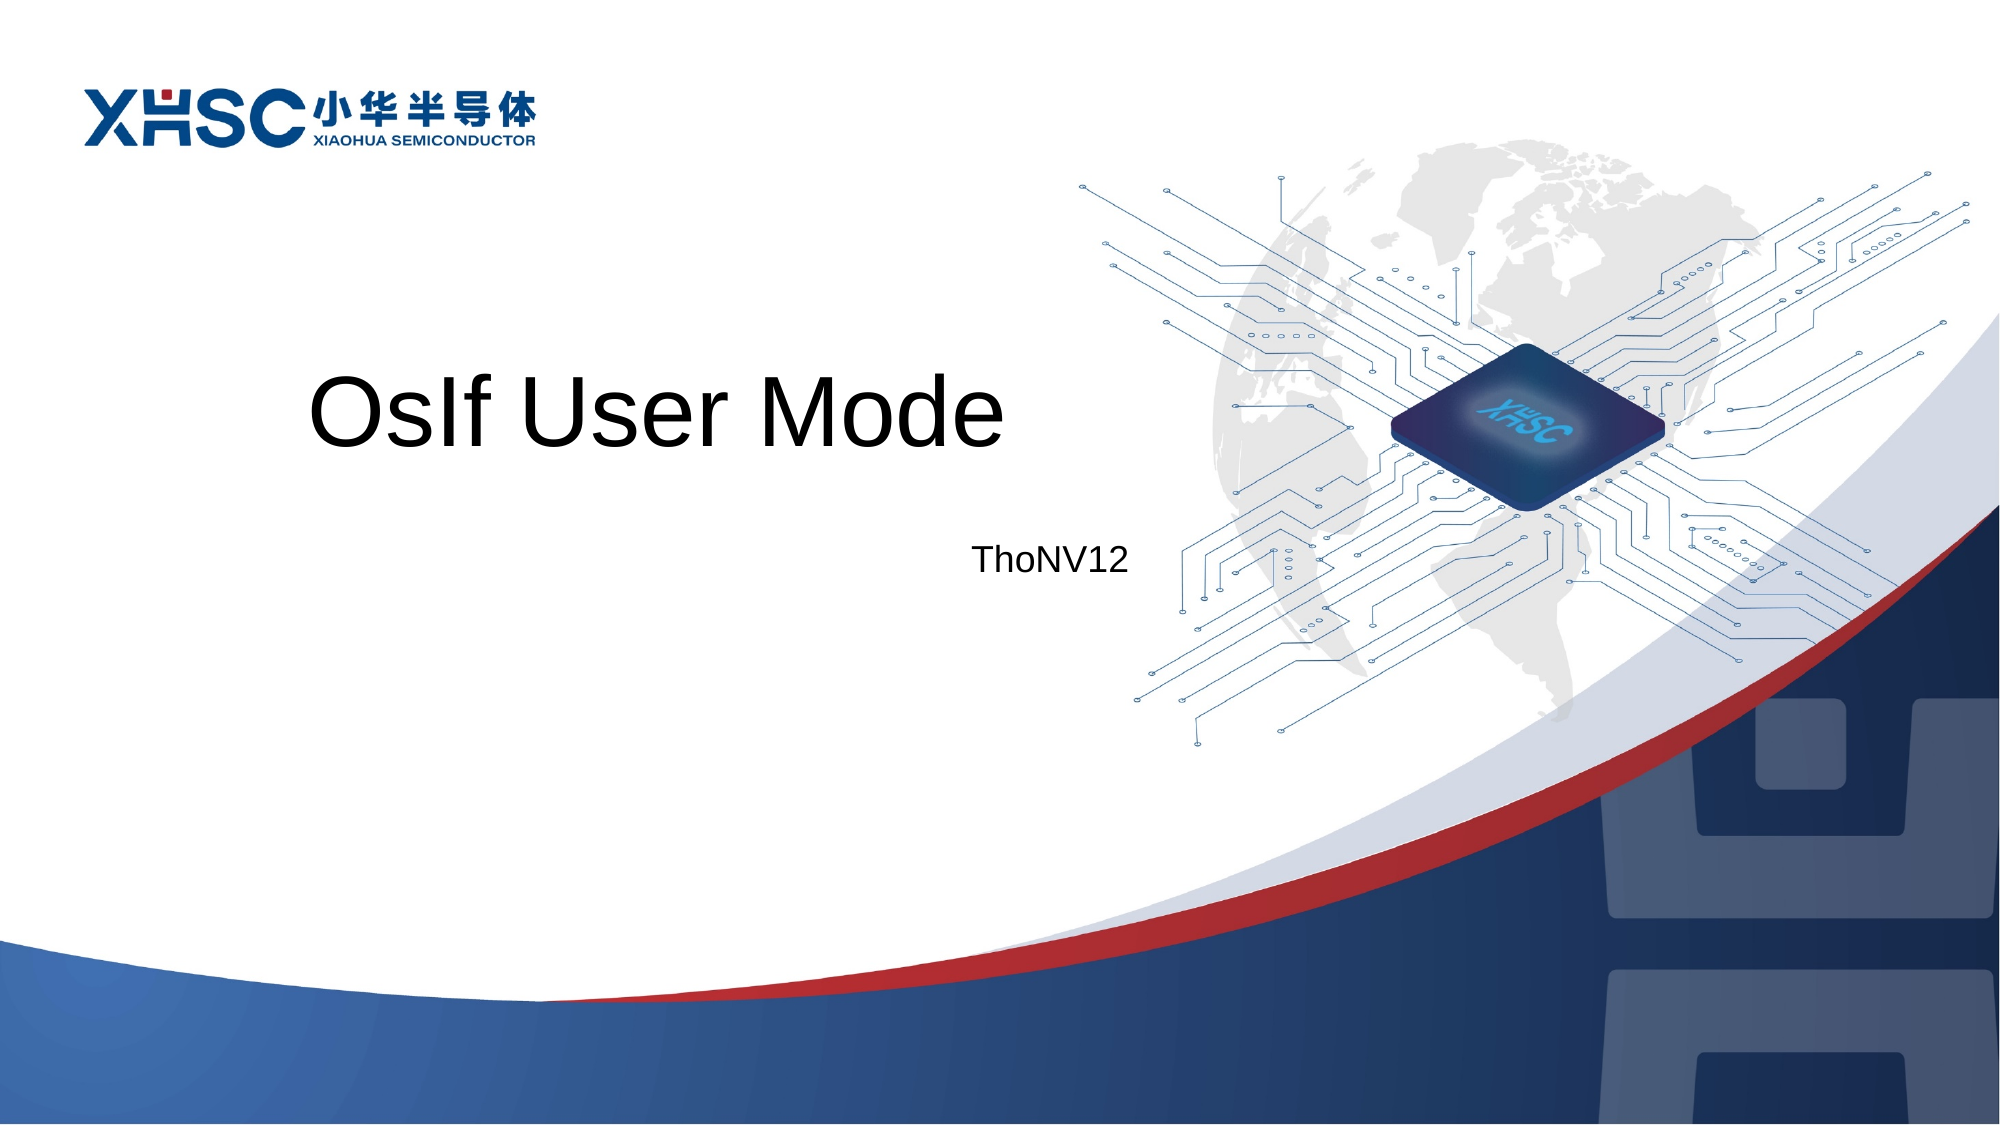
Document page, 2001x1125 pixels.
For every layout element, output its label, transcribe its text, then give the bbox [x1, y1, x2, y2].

text_box ThoNV12 [956, 527, 1443, 588]
picture [0, 0, 2000, 1125]
text_box OsIf User Mode [292, 338, 1082, 474]
